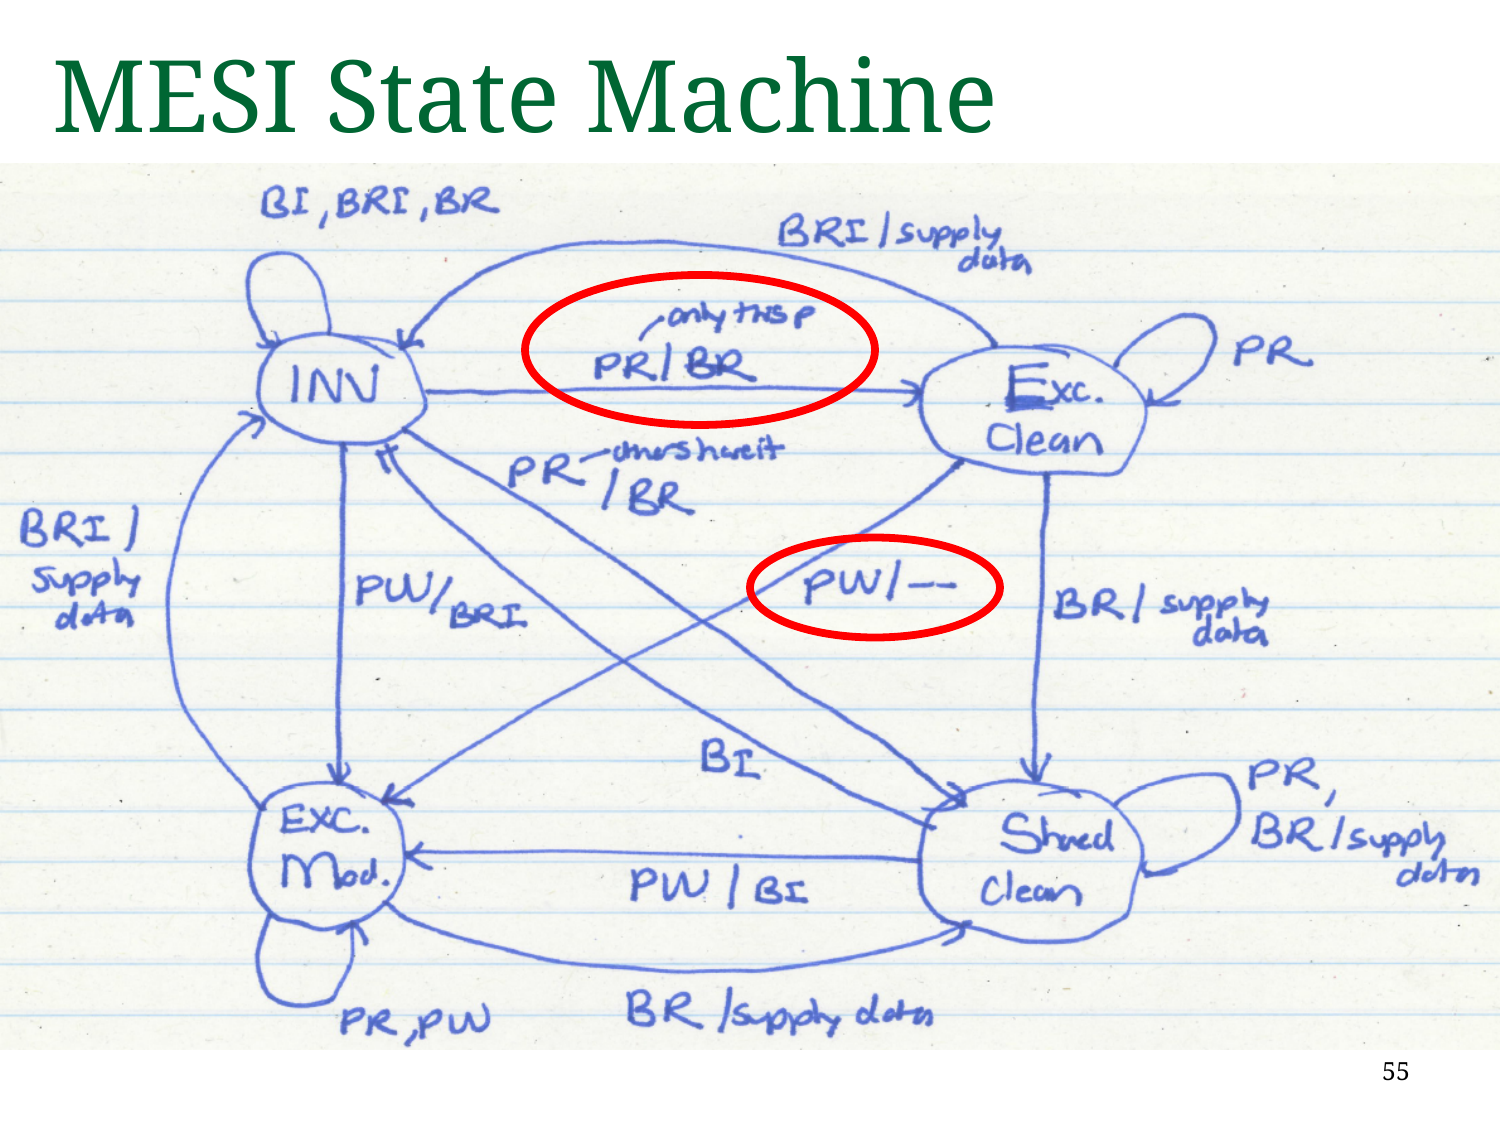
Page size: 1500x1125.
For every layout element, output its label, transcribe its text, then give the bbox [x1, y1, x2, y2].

picture [0, 163, 1500, 1051]
text_box MESI State Machine [37, 24, 1450, 162]
slide_number 55 [1074, 1058, 1425, 1103]
